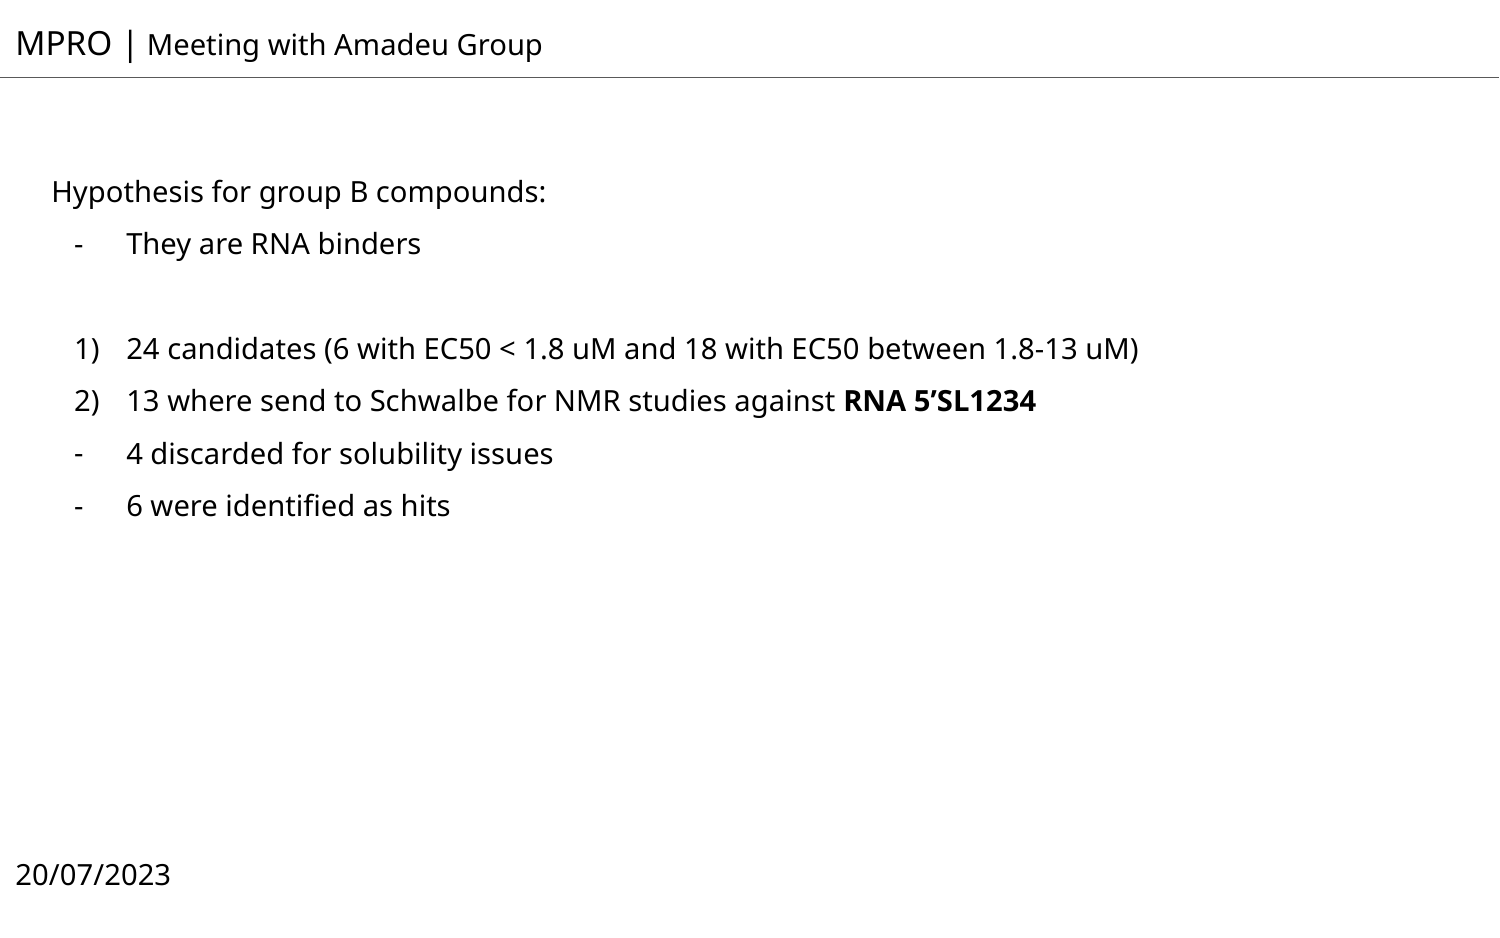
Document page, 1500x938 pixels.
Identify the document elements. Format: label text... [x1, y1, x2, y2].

text_box MPRO | Meeting with Amadeu Group [0, 7, 910, 77]
text_box Hypothesis for group B compounds: They are RNA binders 24 candidates (6 with EC50 < 1.8 uM and 18 with EC50 between 1.8-13 uM) 13 where send to Schwalbe for NMR studies against RNA 5’SL1234 4 discarded for solubility issues 6 were identified as hits [36, 140, 1419, 538]
text_box 20/07/2023 [0, 841, 217, 907]
